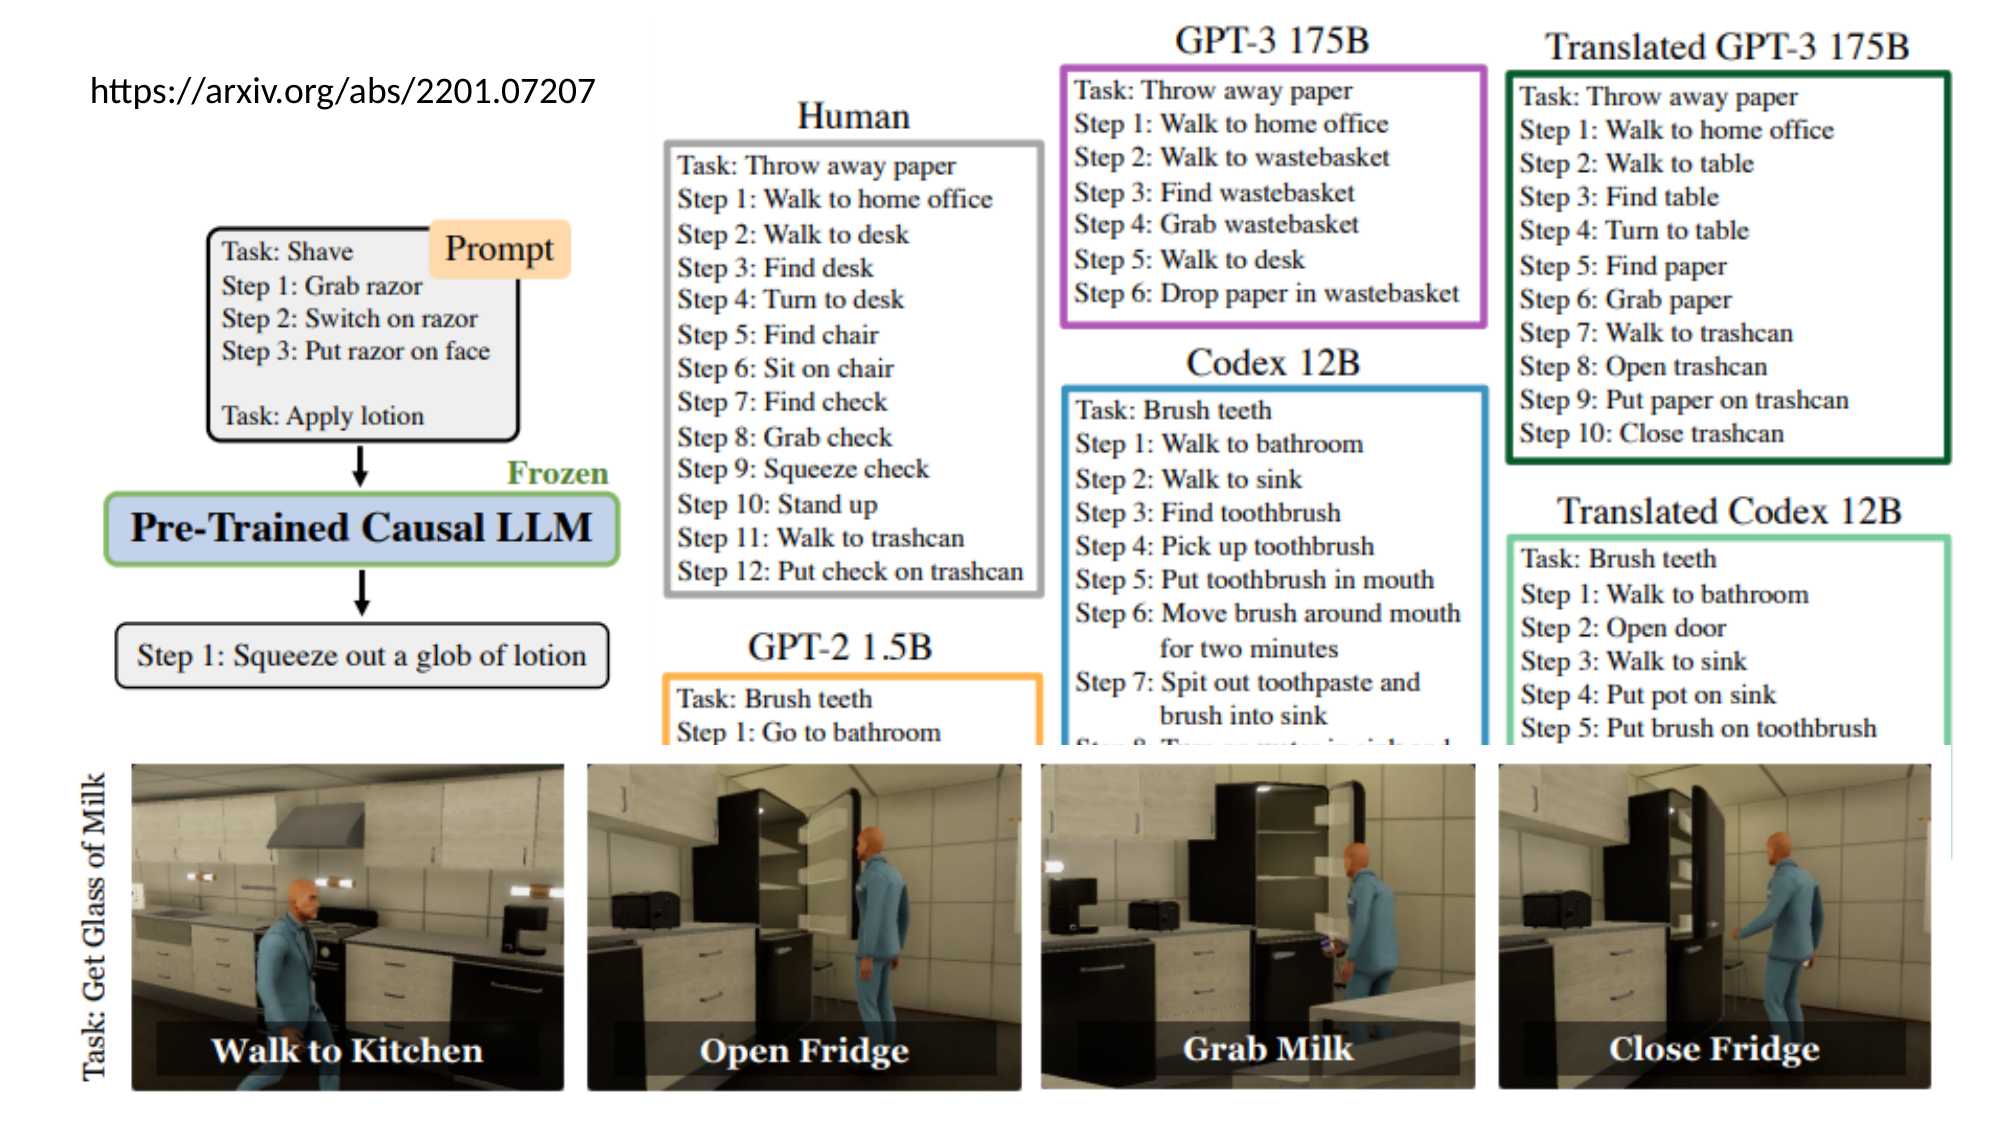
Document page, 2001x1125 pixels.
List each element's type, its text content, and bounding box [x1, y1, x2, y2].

text_box https://arxiv.org/abs/2201.07207 [75, 58, 649, 119]
picture [49, 16, 1978, 1109]
